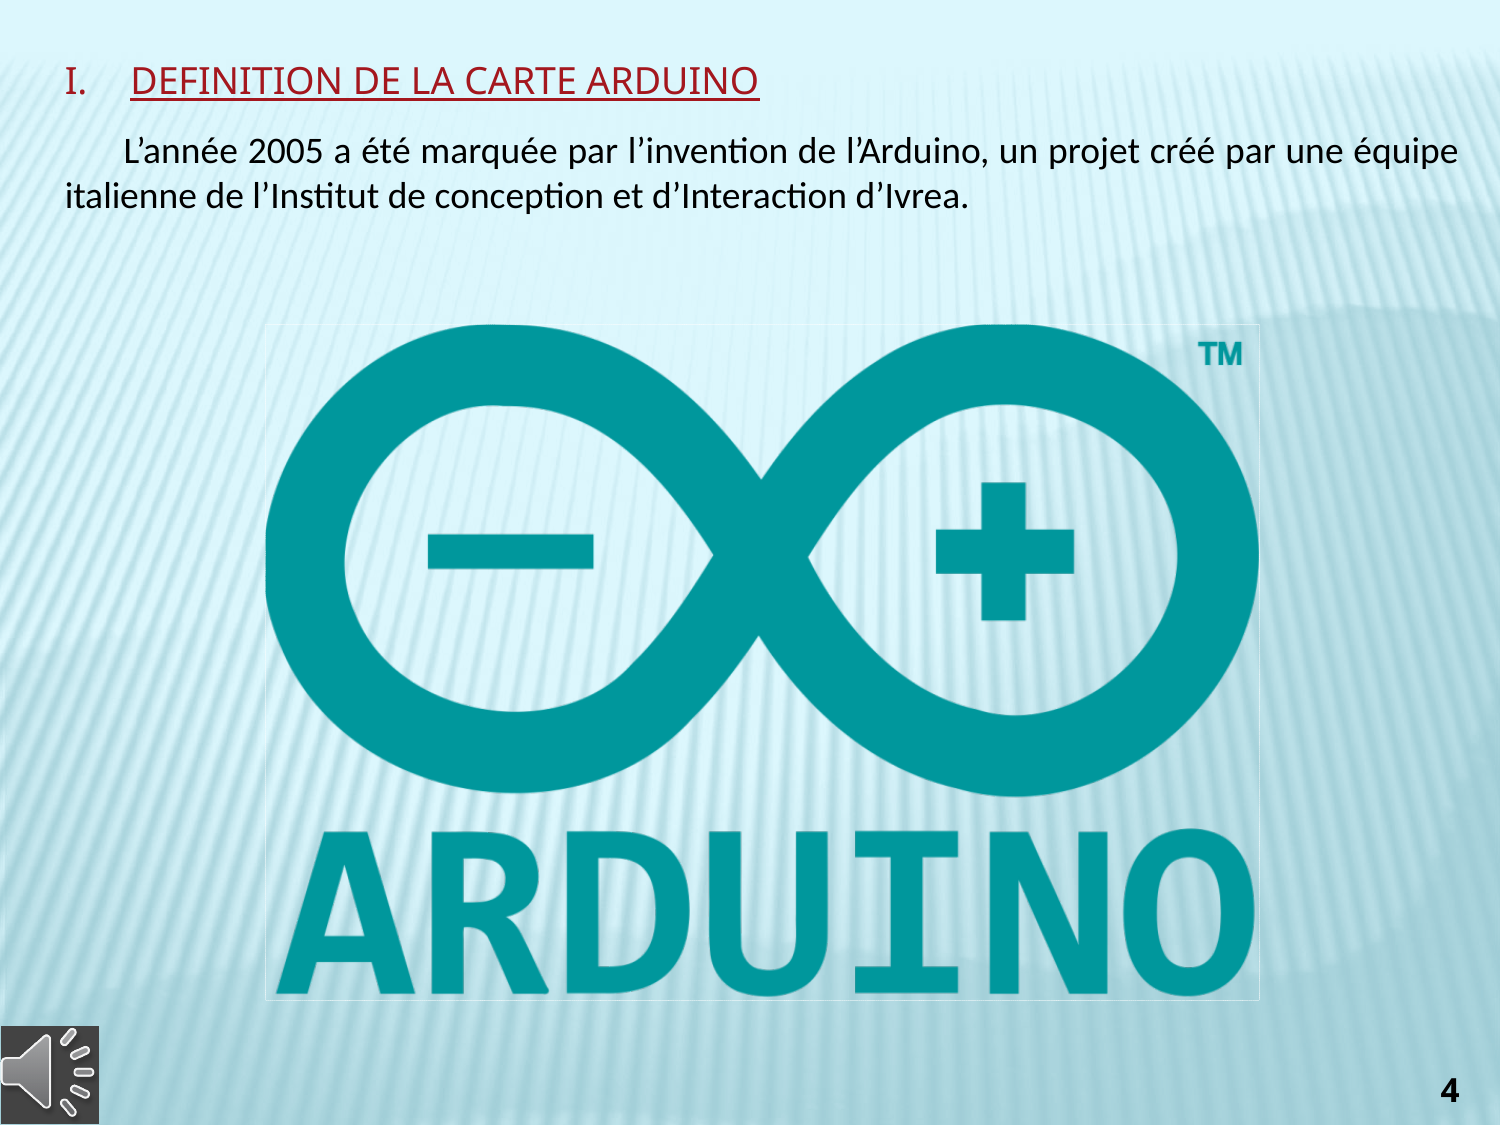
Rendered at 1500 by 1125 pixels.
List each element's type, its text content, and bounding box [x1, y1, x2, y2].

text_box DEFINITION DE la carte Arduino [49, 49, 1475, 118]
text_box L’année 2005 a été marquée par l’invention de l’Arduino, un projet créé par une équipe italienne de l’Institut de conception et d’Interaction d’Ivrea. [49, 118, 1475, 1125]
slide_number 4 [1350, 1061, 1475, 1103]
picture [0, 1024, 101, 1125]
picture [265, 324, 1260, 1000]
